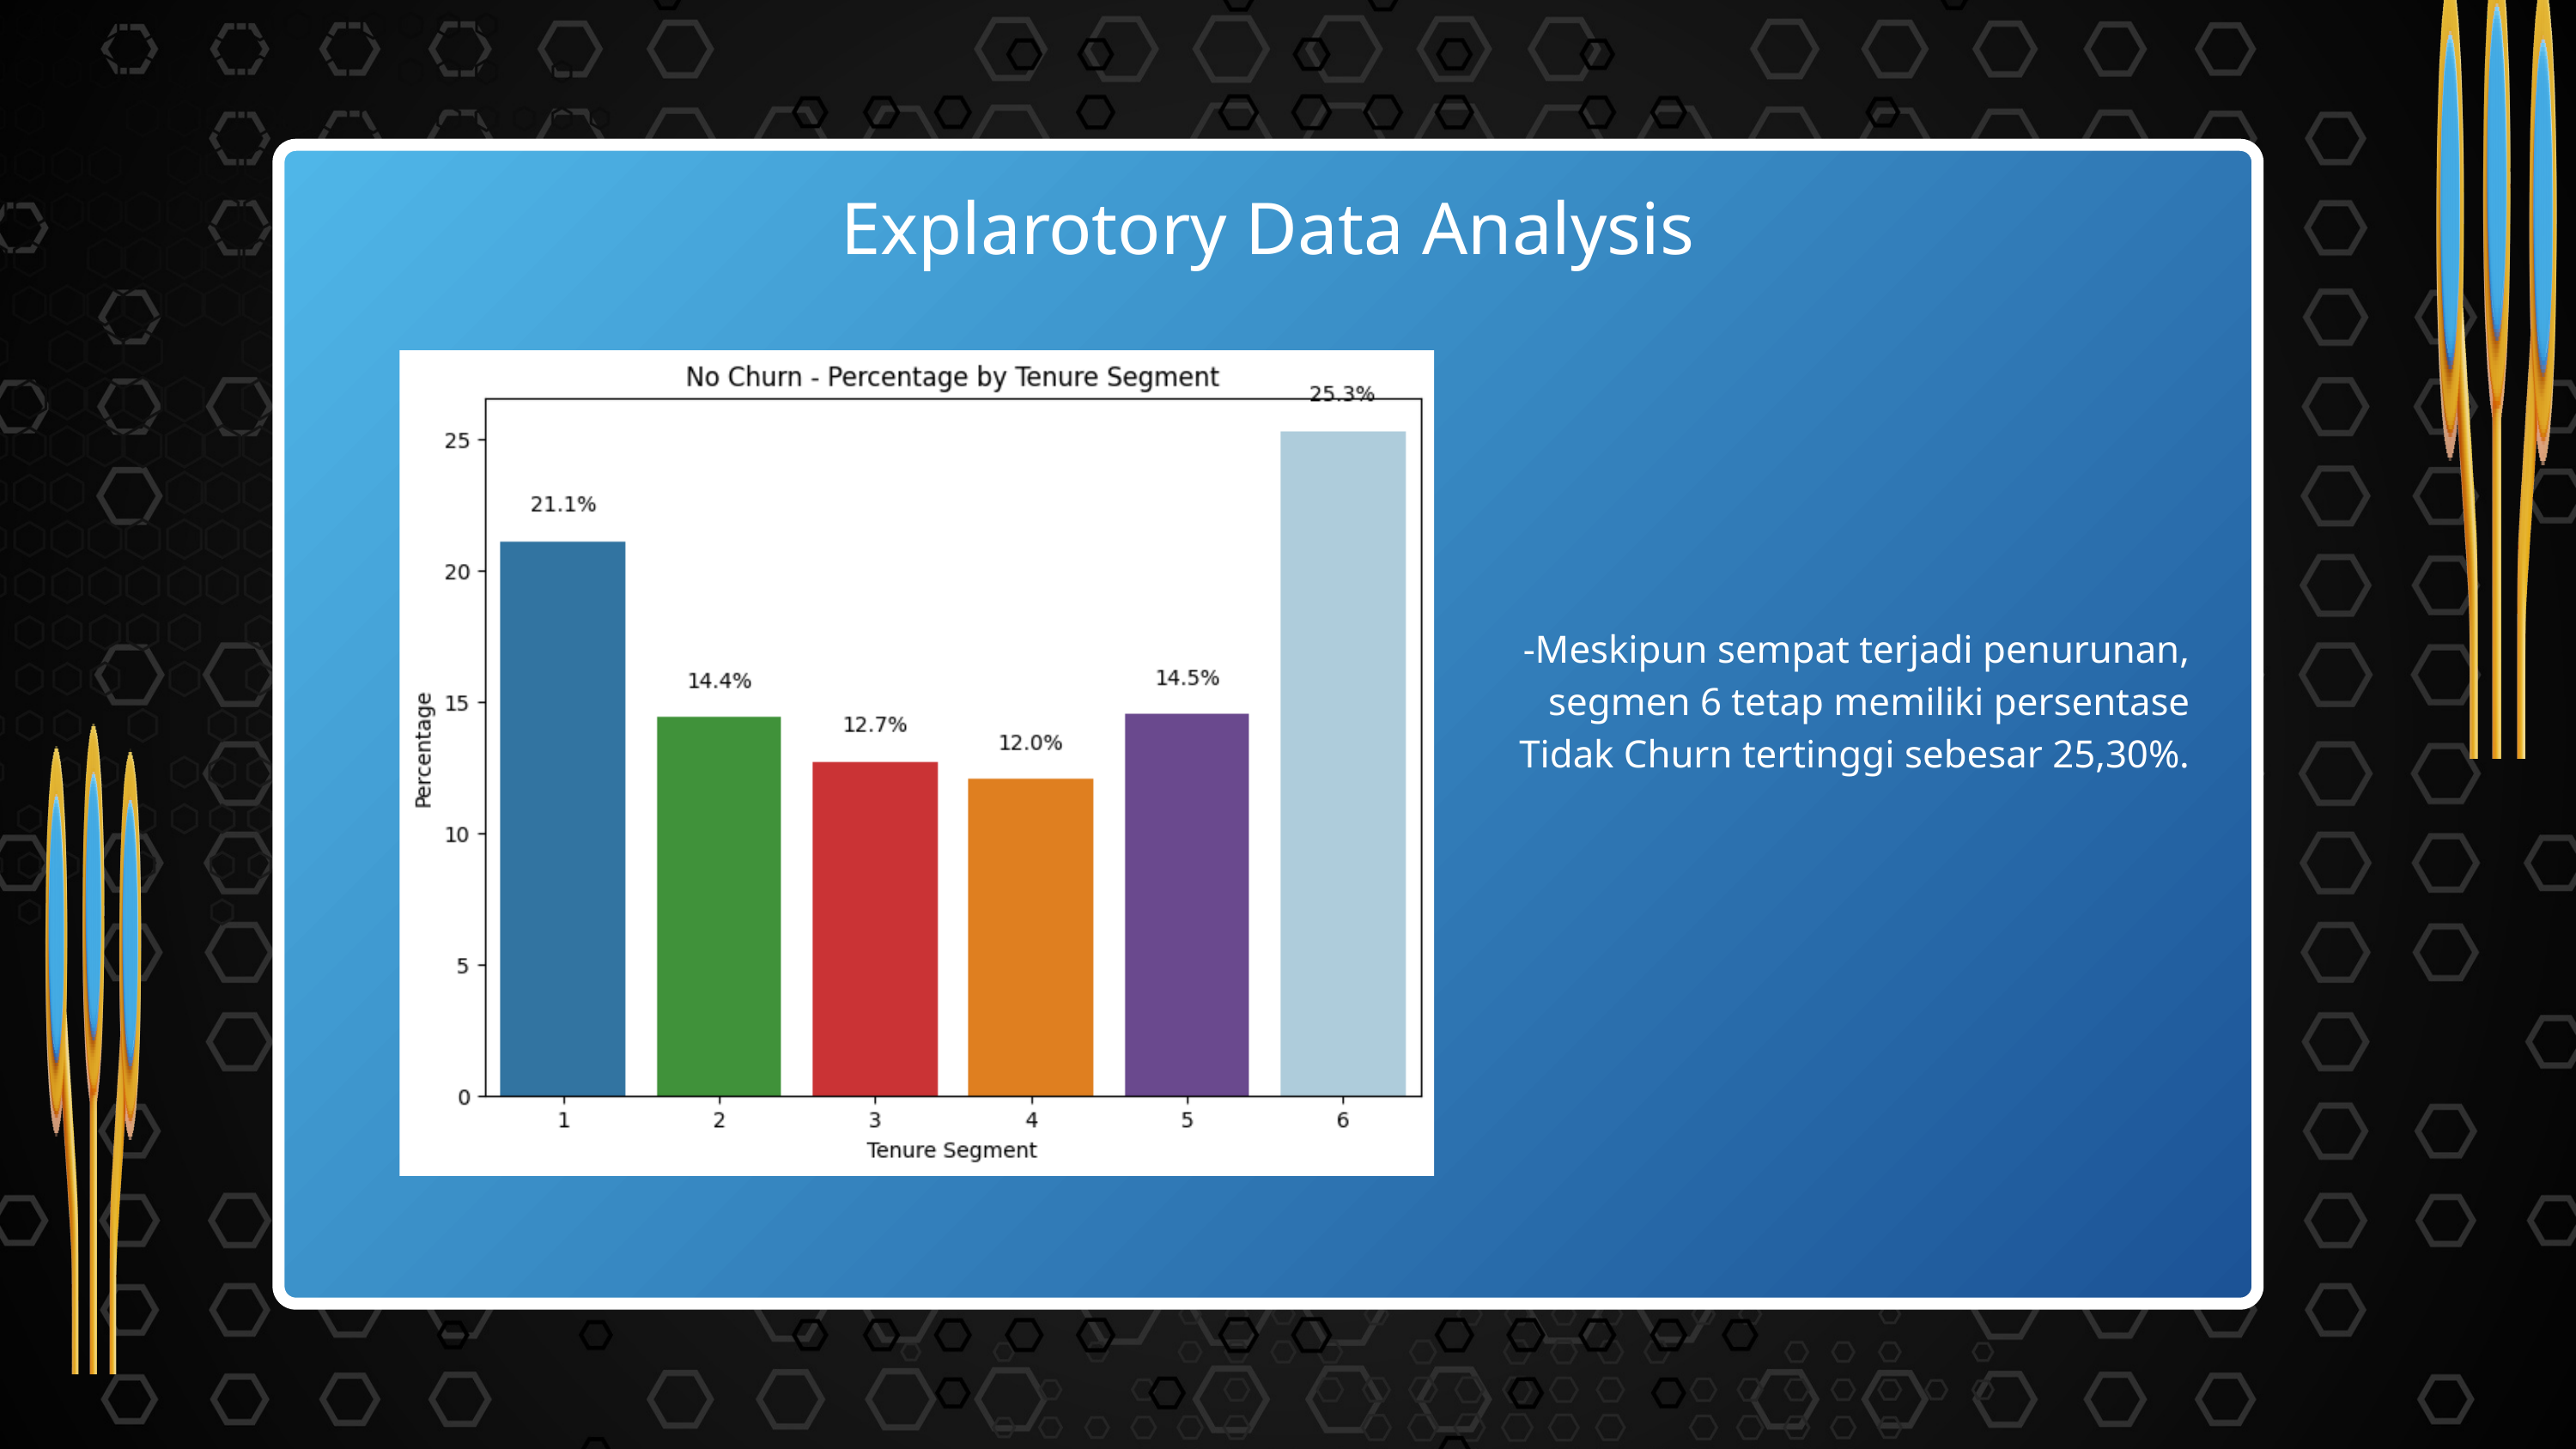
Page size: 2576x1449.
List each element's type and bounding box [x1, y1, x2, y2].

text_box [0, 724, 157, 1374]
text_box [0, 0, 2576, 1449]
text_box [278, 144, 2258, 1304]
text_box [2379, 0, 2576, 759]
